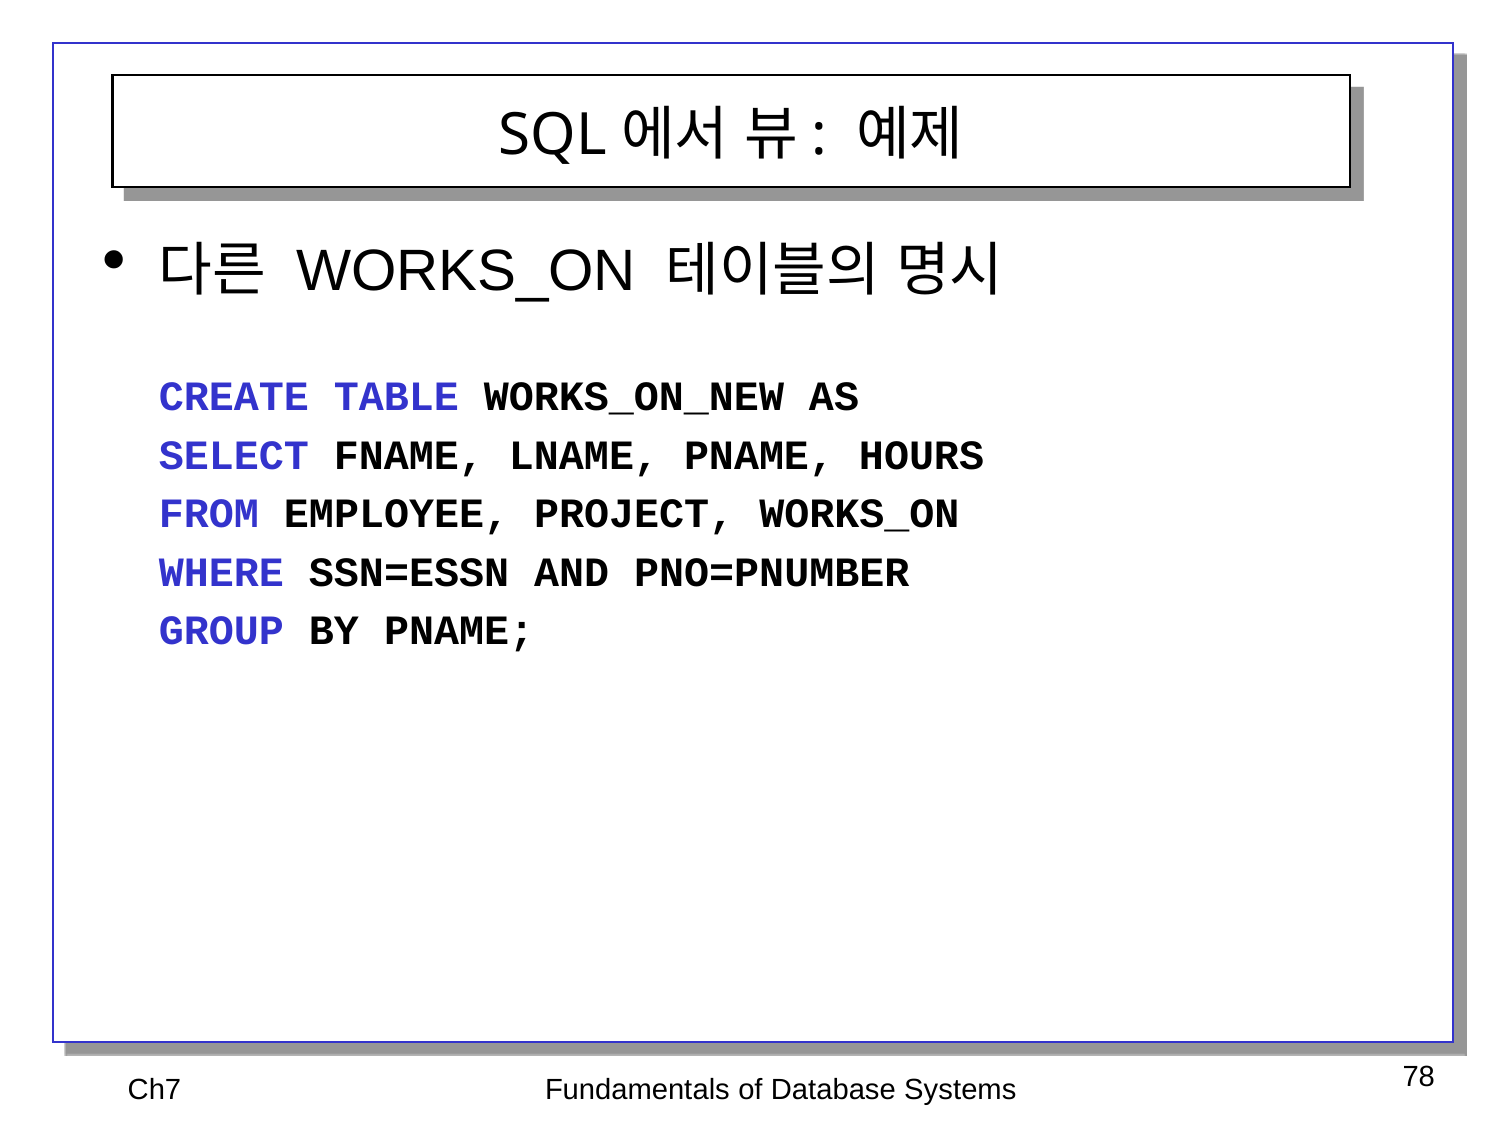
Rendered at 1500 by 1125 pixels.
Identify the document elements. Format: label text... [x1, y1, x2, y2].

text_box SQL에서 뷰: 예제 [112, 75, 1350, 188]
slide_number Ch7 [112, 1049, 426, 1125]
slide_number 78 [1136, 1049, 1451, 1125]
list 다른 WORKS_ON 테이블의 명시 CREATE TABLE WORKS_ON_NEW AS SELECT FNAME, LNAME, PNAME, HOURS FROM EMPLOYEE, PROJECT, WORKS_ON WHERE SSN=ESSN AND PNO=PNUMBER GROUP BY PNAME; [87, 224, 1413, 1038]
footer Fundamentals of Database Systems [449, 1049, 1113, 1125]
